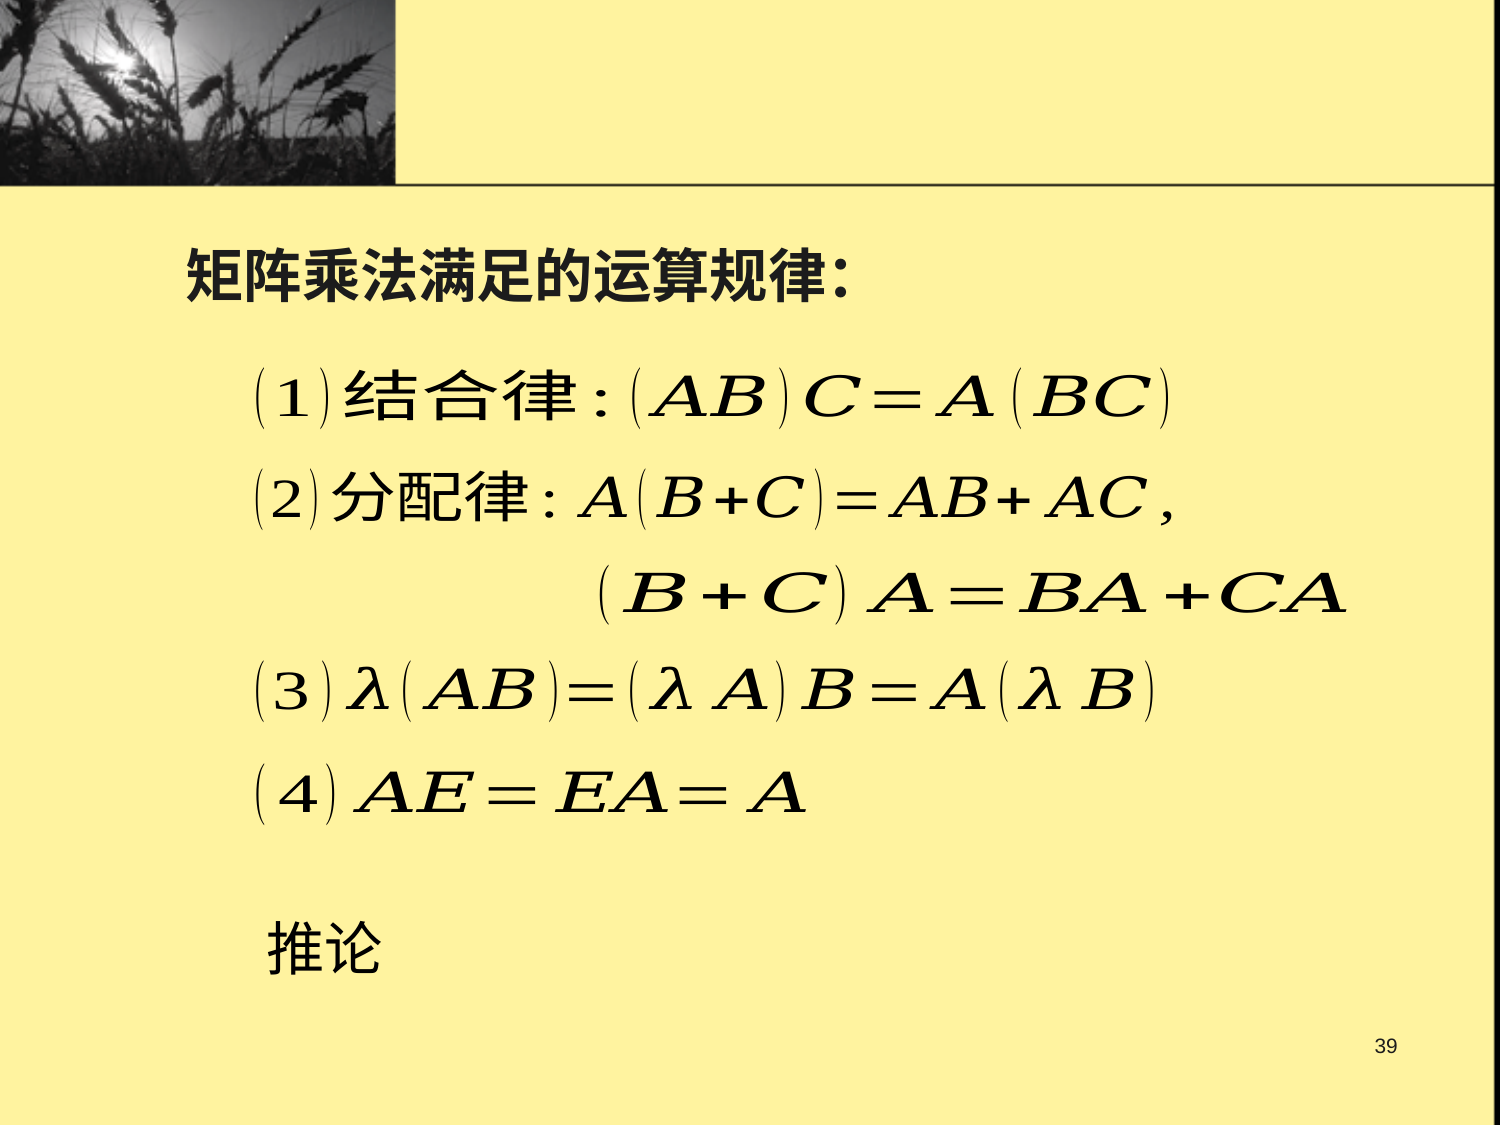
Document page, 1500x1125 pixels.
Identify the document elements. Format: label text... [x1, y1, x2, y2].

slide_number 39 [1200, 1025, 1413, 1100]
picture [0, 0, 1500, 1125]
text_box 矩阵乘法满足的运算规律： [170, 231, 902, 317]
